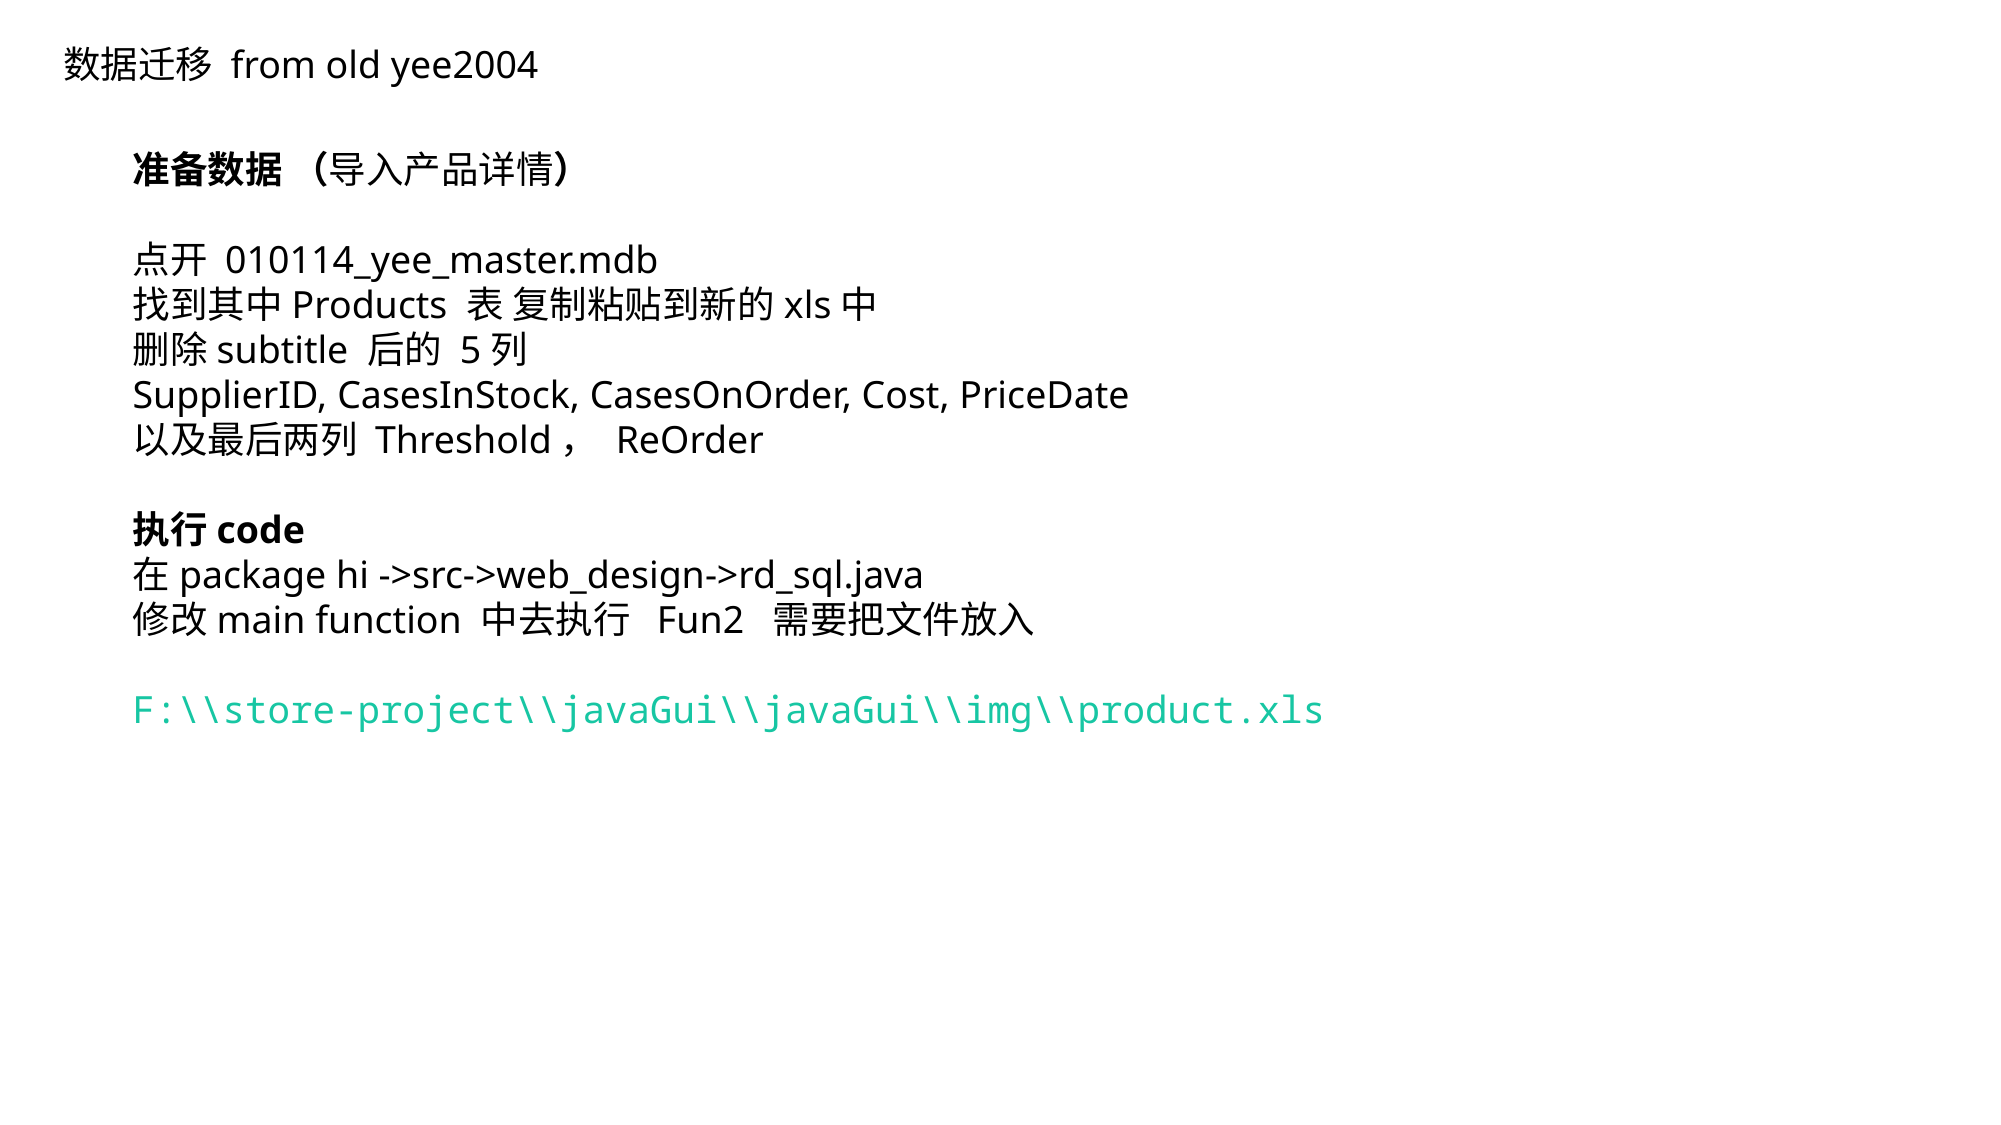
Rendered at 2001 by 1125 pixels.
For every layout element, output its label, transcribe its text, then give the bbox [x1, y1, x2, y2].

text_box 准备数据 （导入产品详情） 点开 010114_yee_master.mdb 找到其中Products 表 复制粘贴到新的xls中 删除subtitle 后的 5列 SupplierID, CasesInStock, CasesOnOrder, Cost, PriceDate 以及最后两列 Threshold， ReOrder 执行code 在package hi ->src->web_design->rd_sql.java 修改main function 中去执行 Fun2 需要把文件放入 F:\\store-project\\javaGui\\javaGui\\img\\product.xls [117, 94, 1611, 829]
text_box 数据迁移 from old yee2004 [48, 33, 1049, 94]
